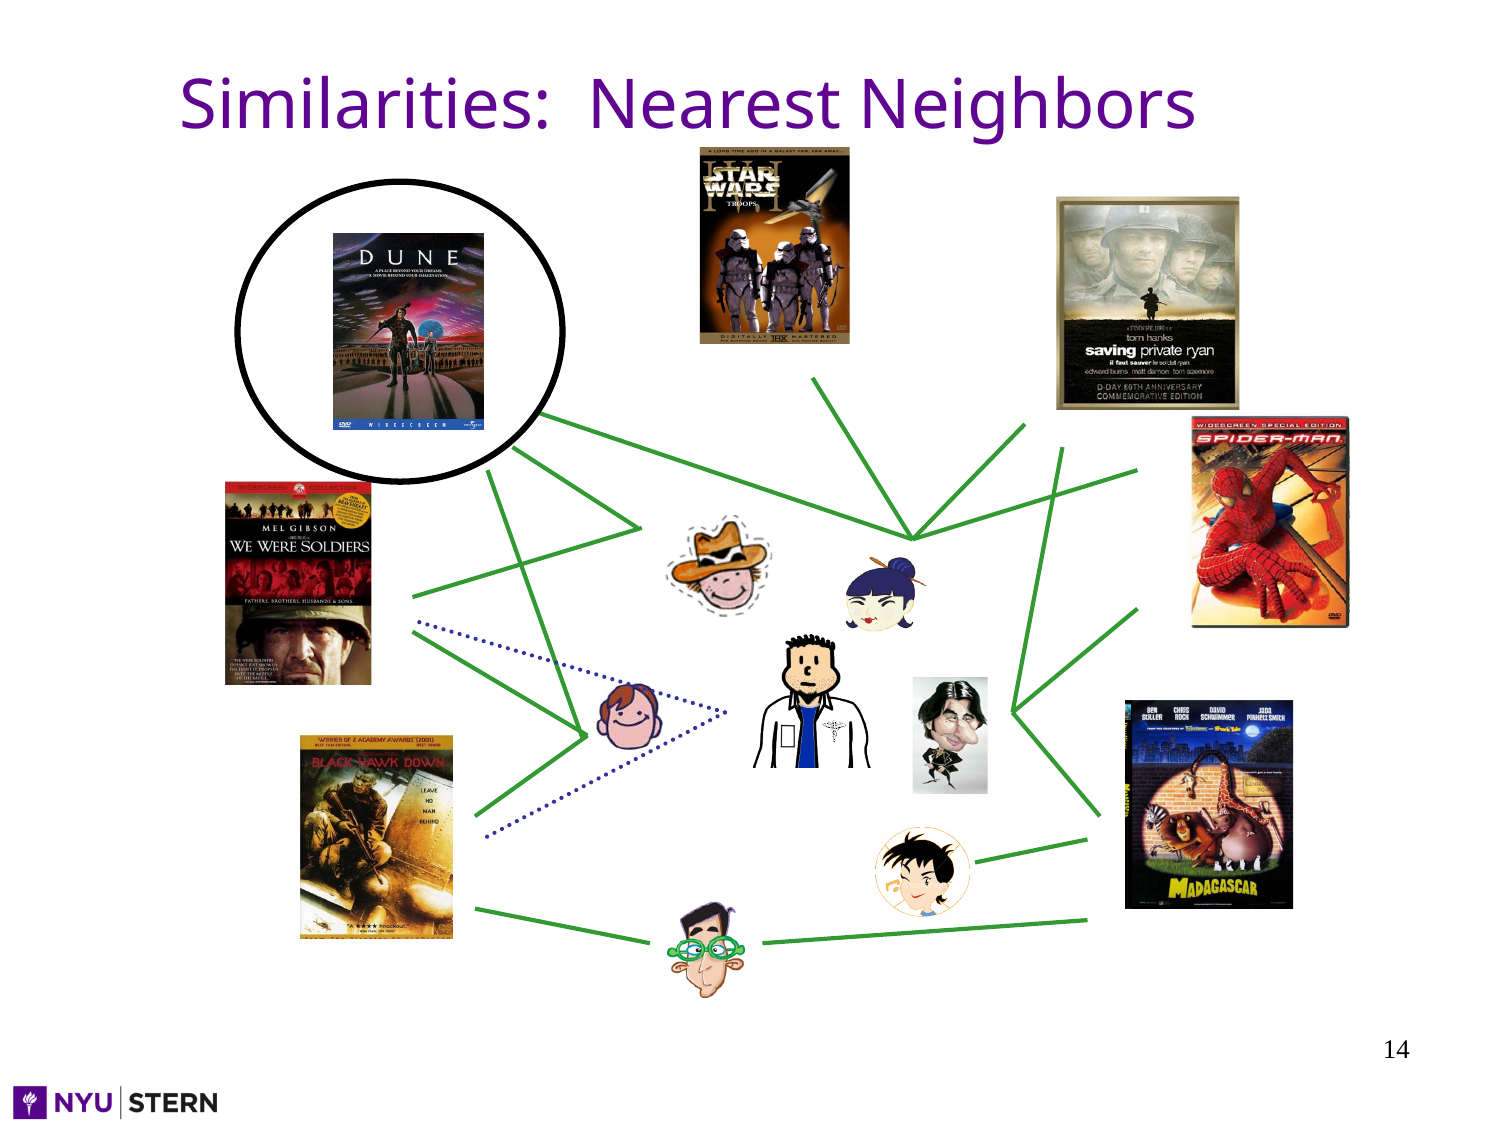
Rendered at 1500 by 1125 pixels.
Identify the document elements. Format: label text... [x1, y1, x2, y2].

picture [662, 504, 773, 621]
picture [1124, 700, 1294, 909]
picture [874, 827, 970, 921]
picture [912, 677, 988, 794]
picture [699, 146, 850, 344]
picture [1187, 412, 1350, 632]
picture [224, 481, 372, 685]
picture [299, 735, 454, 939]
picture [0, 1038, 230, 1125]
picture [662, 896, 746, 1002]
picture [749, 550, 932, 768]
title Similarities: Nearest Neighbors [29, 60, 1348, 142]
picture [333, 233, 484, 431]
text_box [237, 181, 563, 482]
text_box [412, 619, 726, 840]
slide_number 14 [1074, 1024, 1426, 1103]
picture [1055, 196, 1240, 410]
